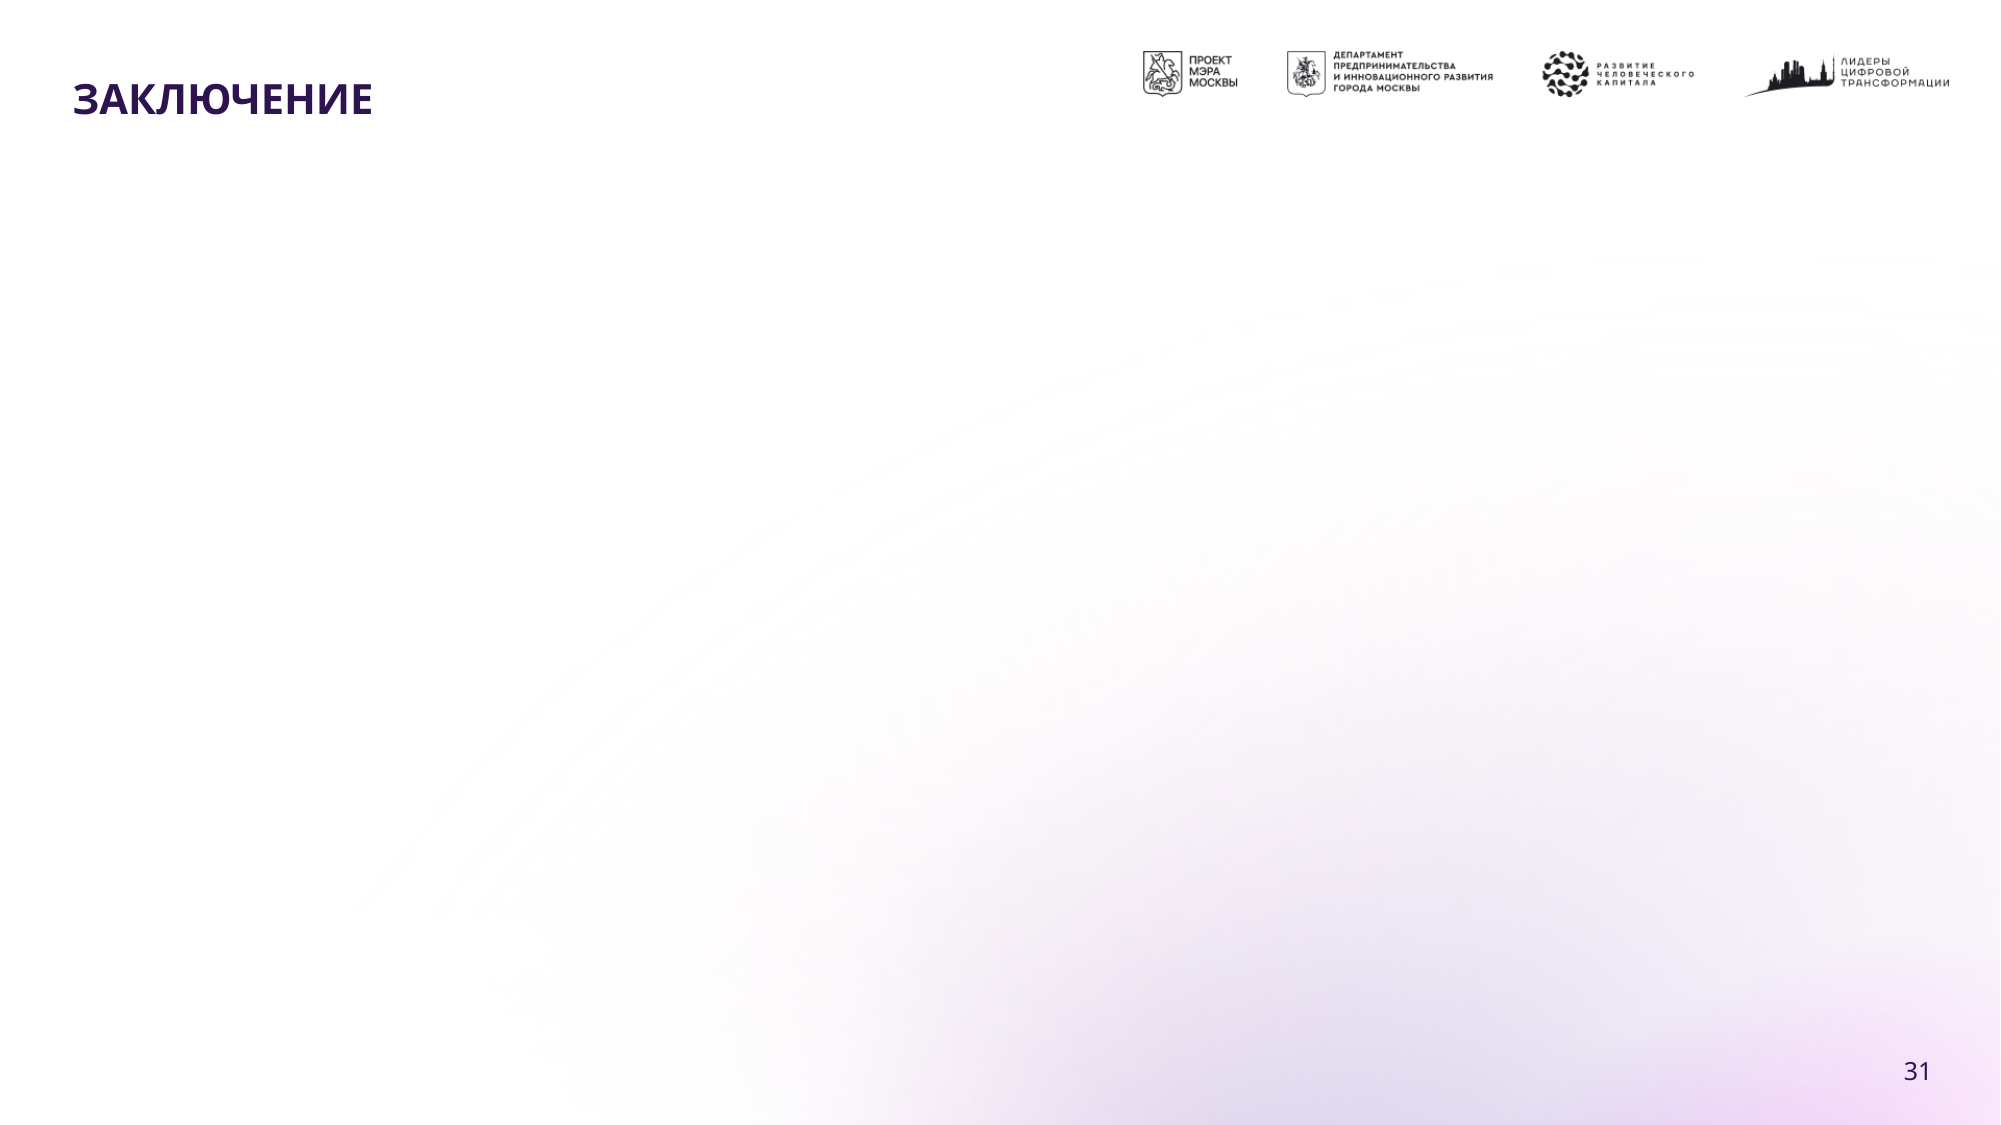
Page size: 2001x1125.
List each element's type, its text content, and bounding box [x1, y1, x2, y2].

picture [0, 0, 2001, 1125]
slide_number 31 [1872, 1042, 1964, 1103]
title ЗАКЛЮЧЕНИЕ [57, 69, 1676, 131]
